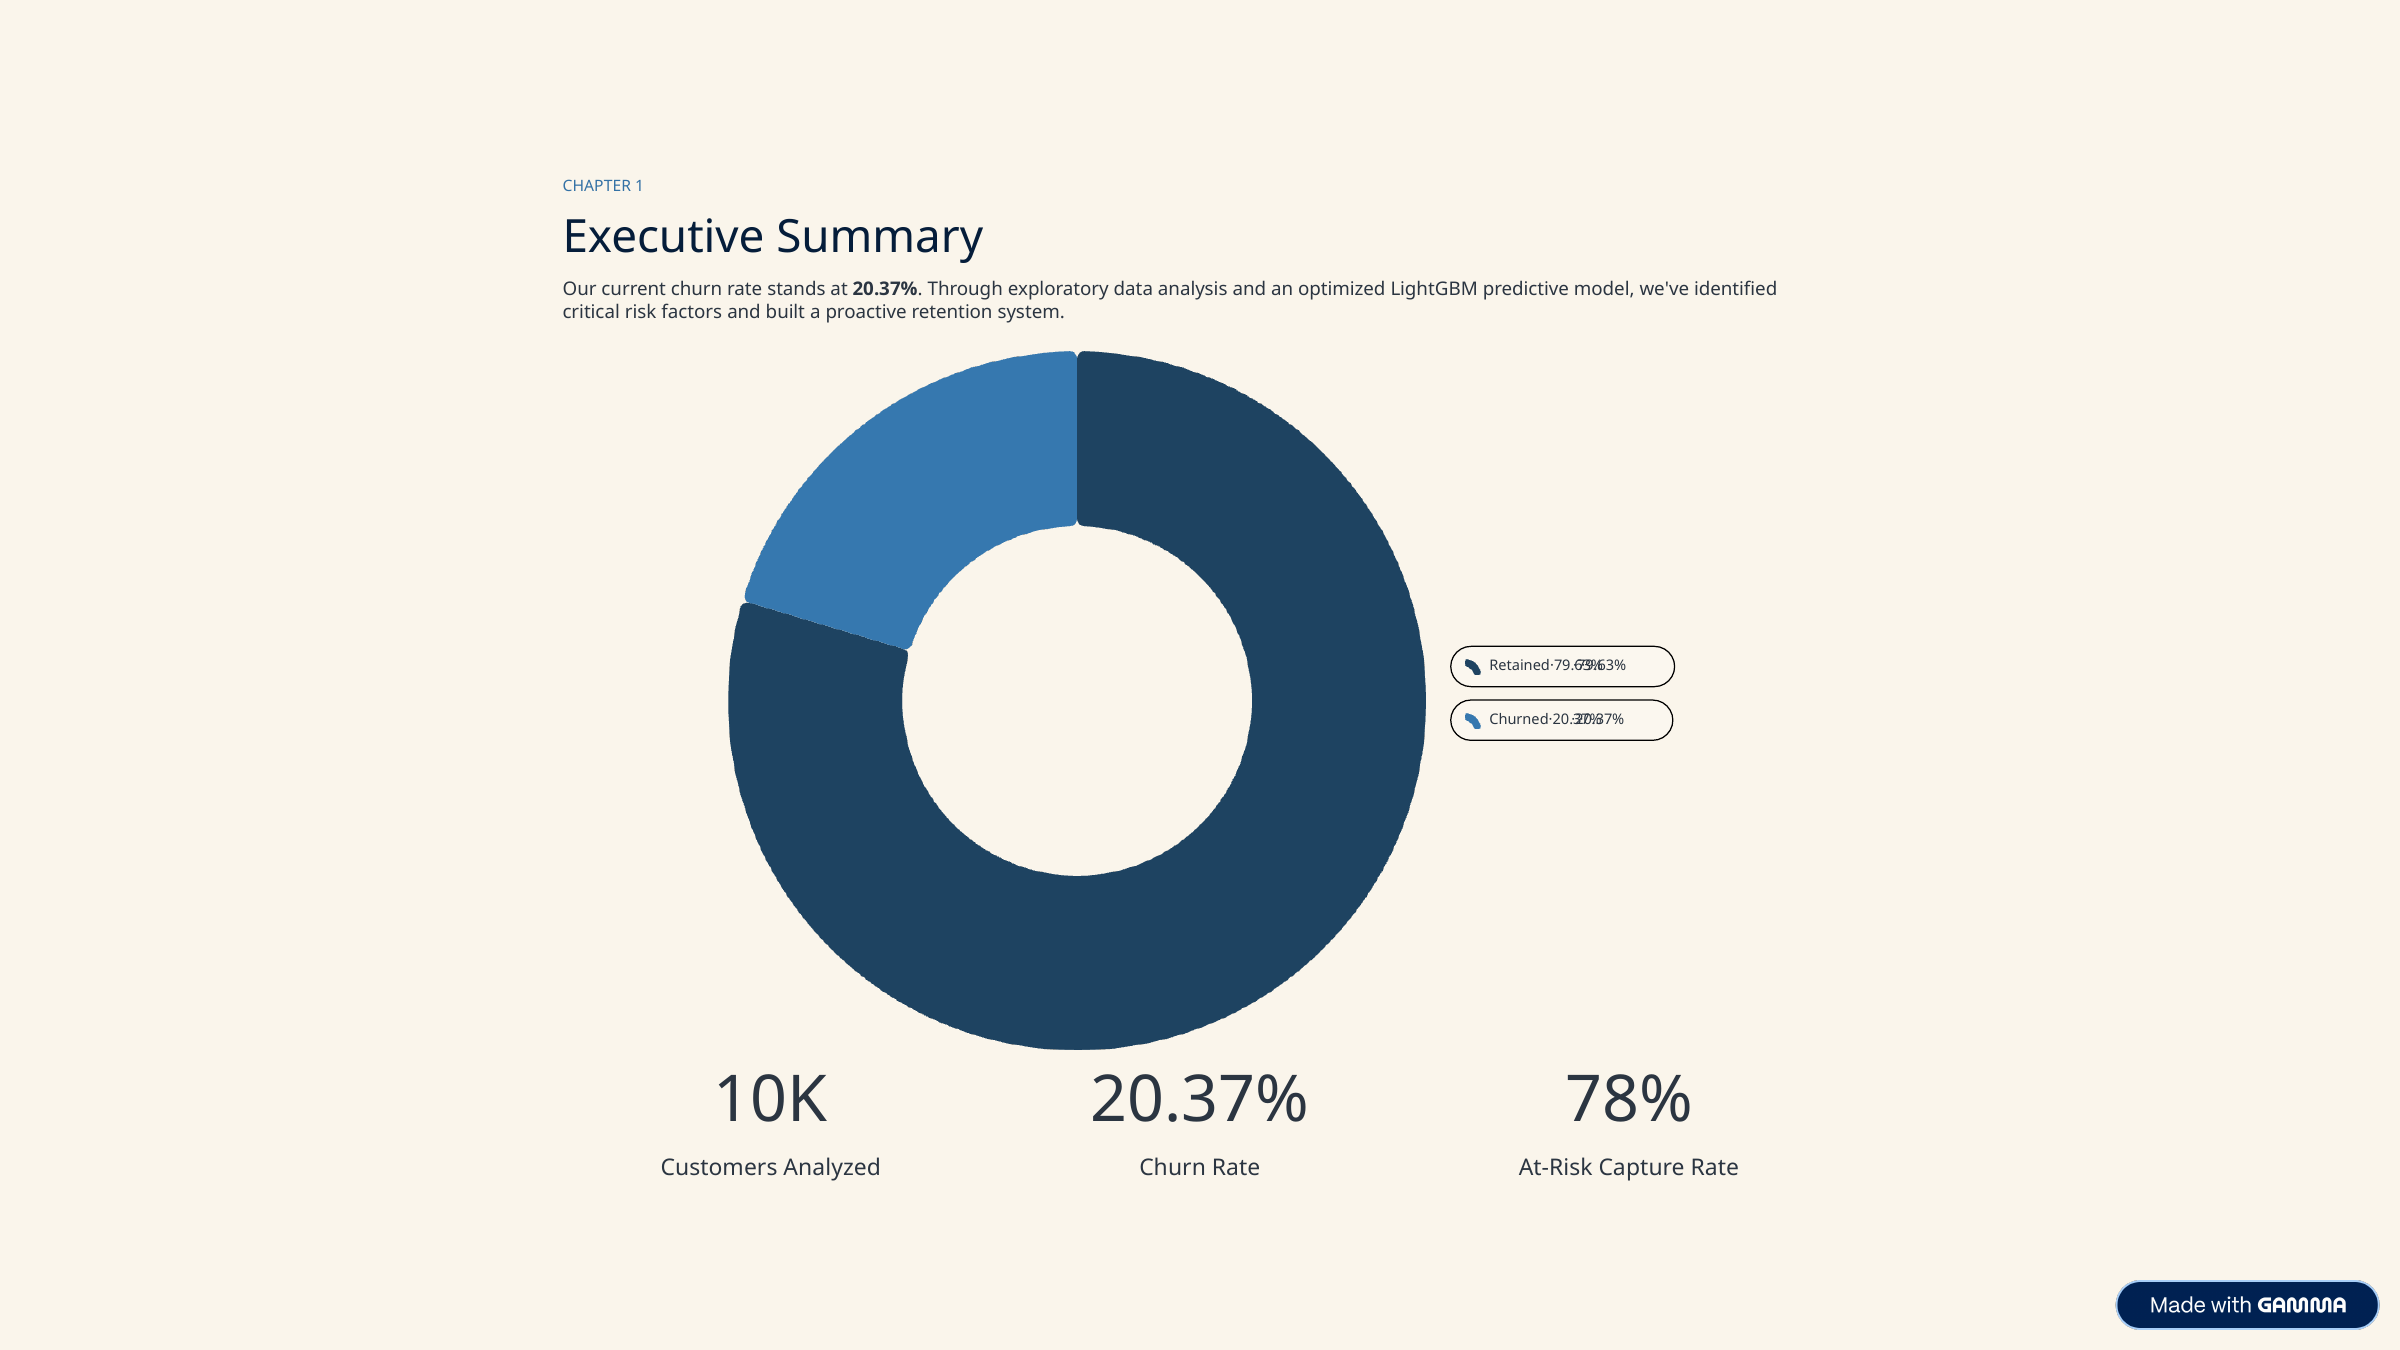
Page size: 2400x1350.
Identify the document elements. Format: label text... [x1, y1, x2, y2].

text_box Our current churn rate stands at 20.37%. Through exploratory data analysis and an optimized LightGBM predictive model, we've identified critical risk factors and built a proactive retention system. [562, 276, 1838, 324]
text_box Customers Analyzed [655, 1151, 887, 1181]
text_box At-Risk Capture Rate [1513, 1151, 1745, 1181]
text_box Executive Summary [562, 204, 1025, 262]
text_box 20.37% [991, 1069, 1409, 1135]
text_box 78% [1420, 1069, 1838, 1135]
picture [2106, 1271, 2389, 1339]
text_box Churn Rate [1084, 1151, 1316, 1181]
text_box CHAPTER 1 [562, 175, 645, 195]
picture [562, 351, 1838, 1050]
text_box 10K [562, 1069, 980, 1135]
